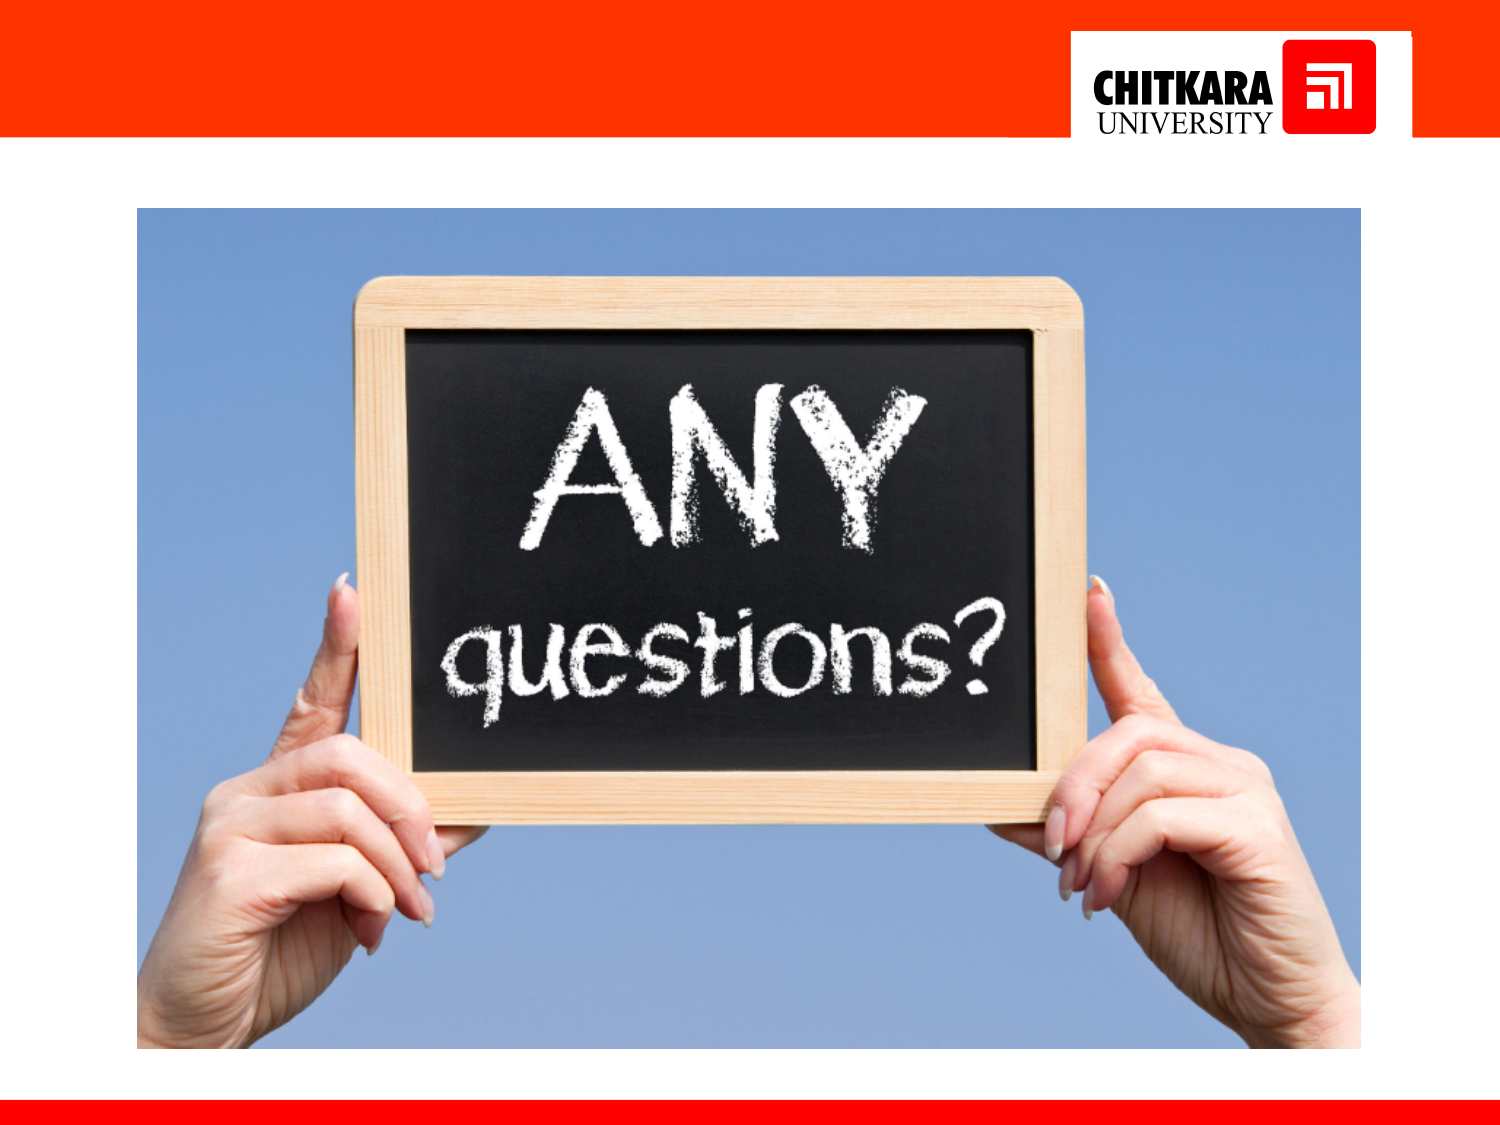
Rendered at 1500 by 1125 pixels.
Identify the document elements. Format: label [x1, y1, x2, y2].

picture [1074, 37, 1391, 138]
picture [137, 207, 1361, 1050]
